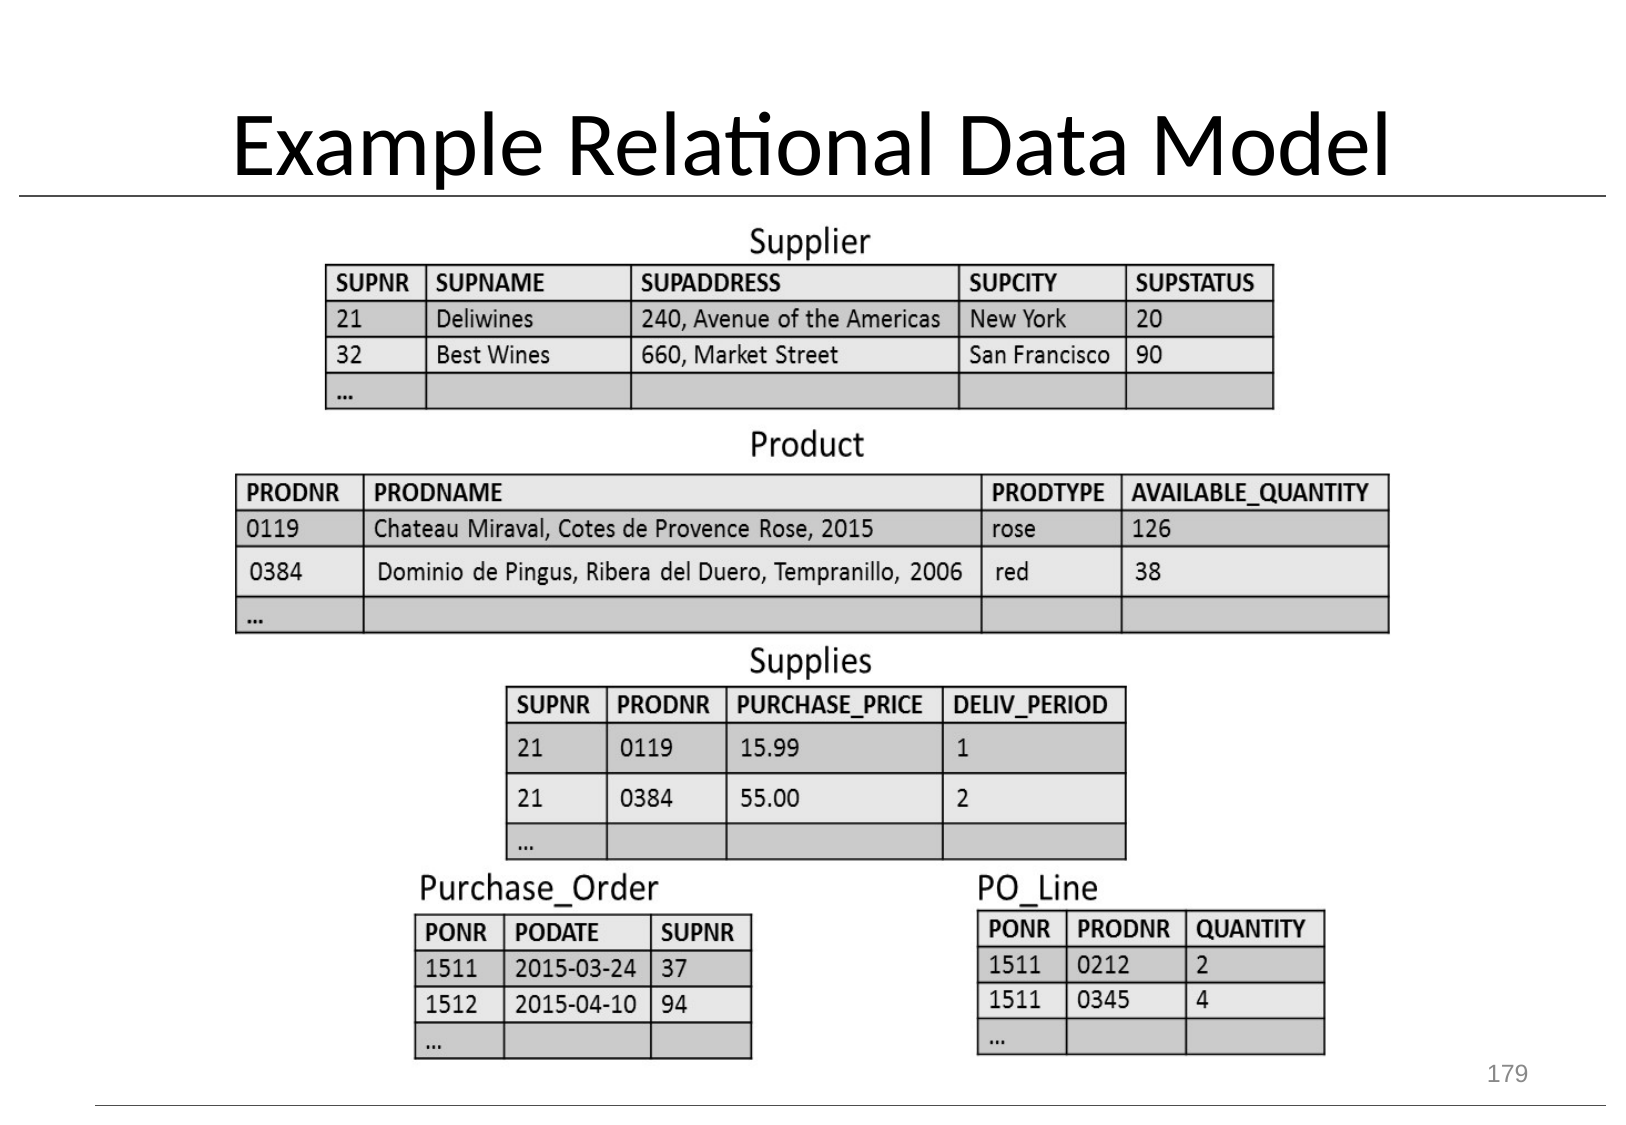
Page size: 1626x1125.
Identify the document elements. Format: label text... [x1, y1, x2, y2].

picture [233, 203, 1392, 1073]
slide_number 179 [1164, 1042, 1544, 1103]
title Example Relational Data Model [81, 45, 1544, 233]
